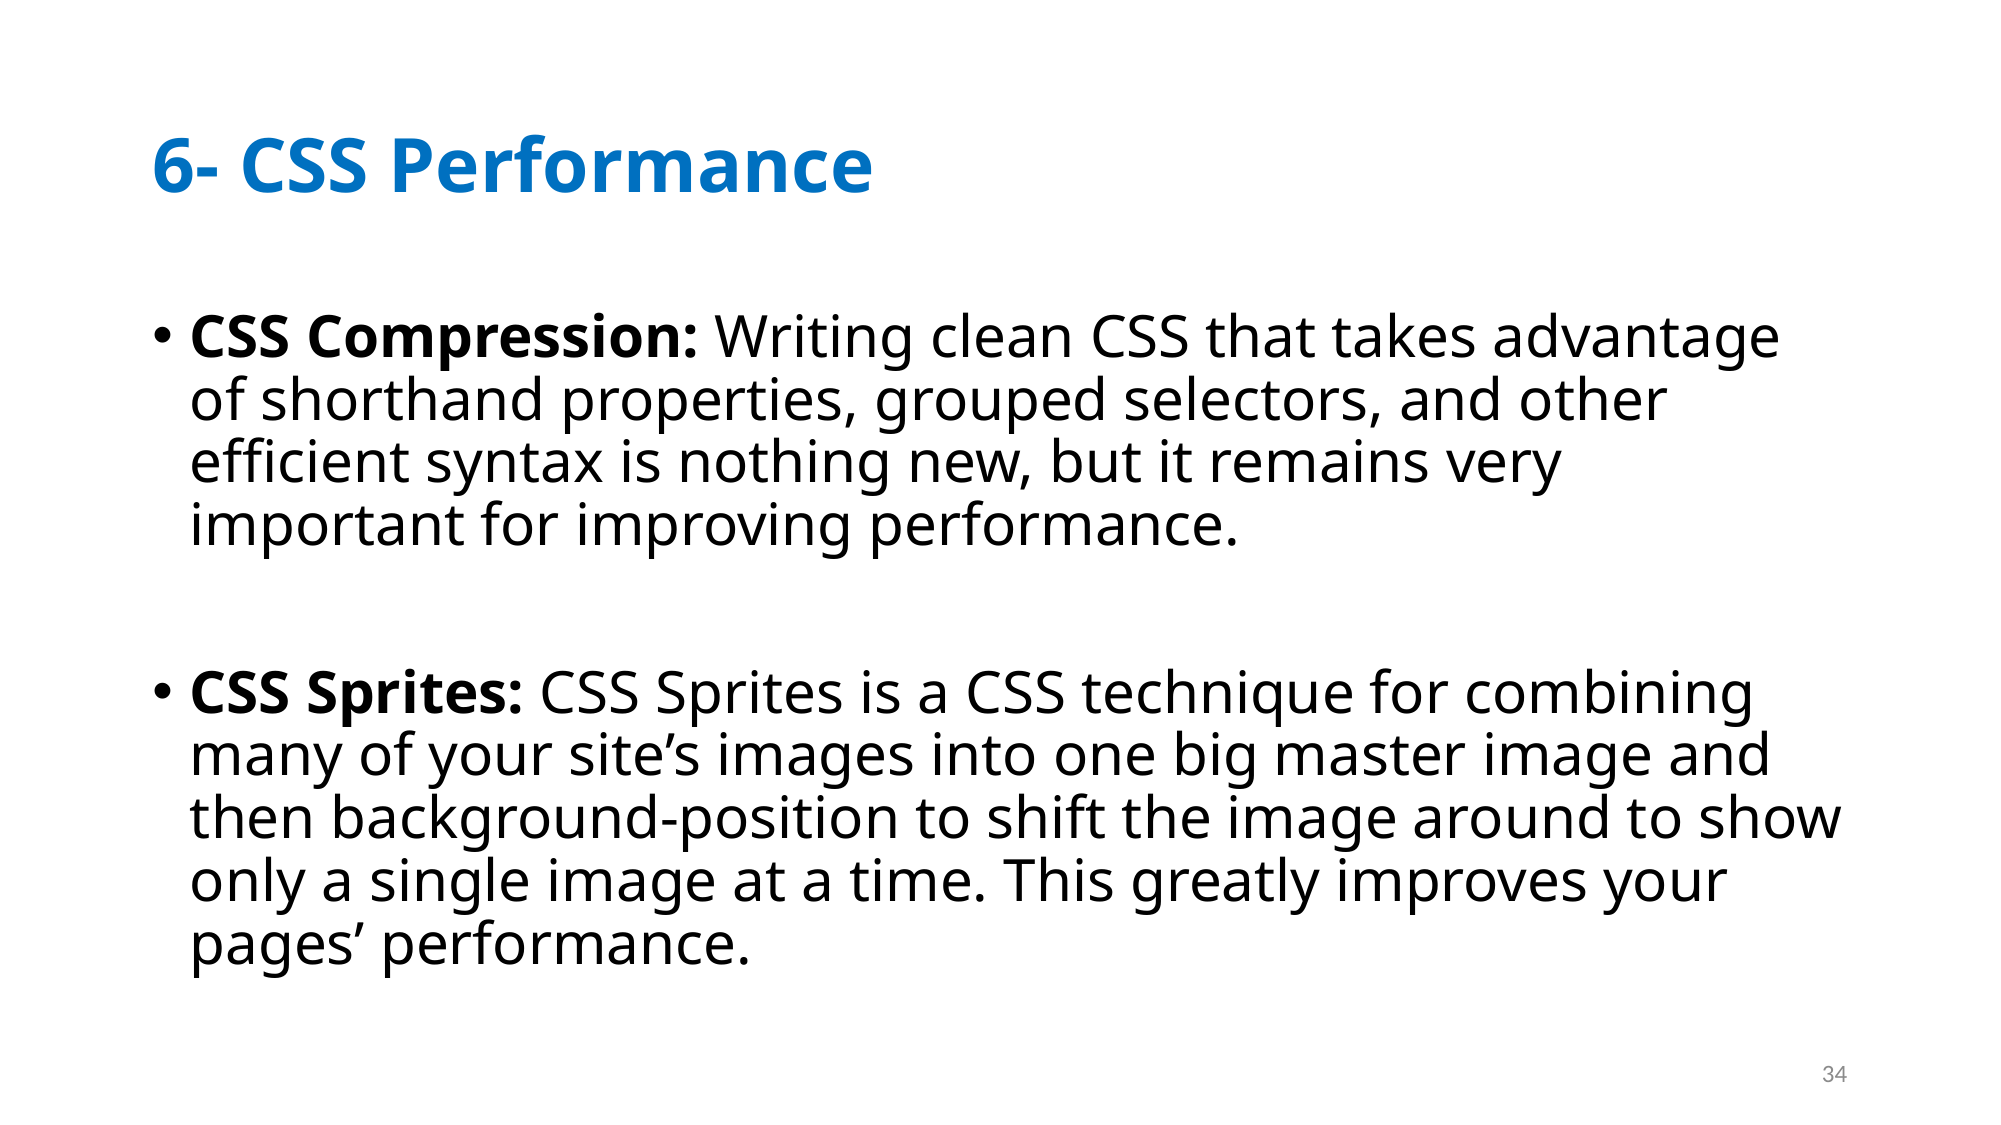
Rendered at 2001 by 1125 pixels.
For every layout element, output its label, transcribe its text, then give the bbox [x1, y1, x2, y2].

title 6- CSS Performance [137, 59, 1863, 278]
list CSS Compression: Writing clean CSS that takes advantage of shorthand properties, grouped selectors, and other efficient syntax is nothing new, but it remains very important for improving performance. CSS Sprites: CSS Sprites is a CSS technique for combining many of your site’s images into one big master image and then background-position to shift the image around to show only a single image at a time. This greatly improves your pages’ performance. [137, 299, 1863, 1014]
slide_number 34 [1412, 1042, 1863, 1103]
